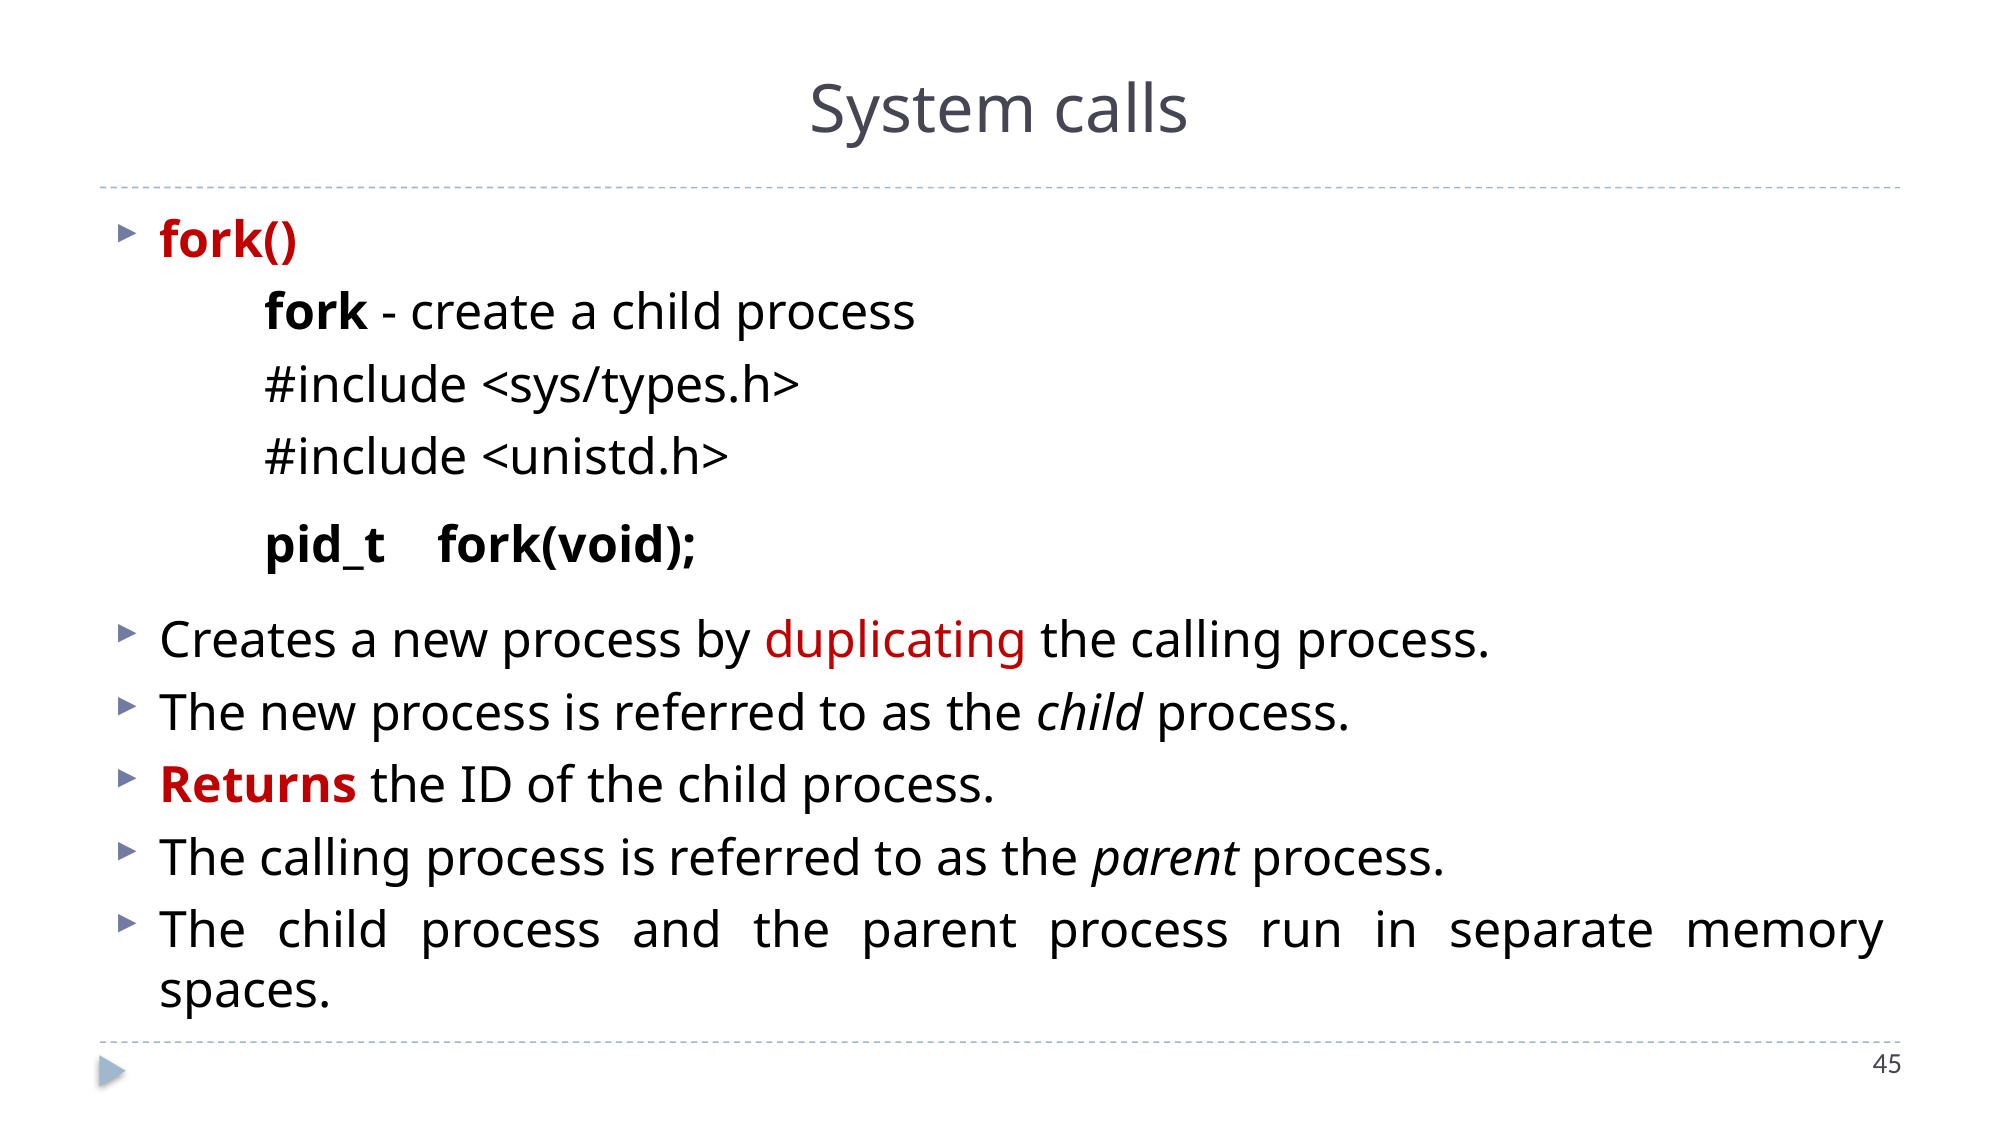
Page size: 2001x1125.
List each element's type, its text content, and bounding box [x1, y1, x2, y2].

list fork() fork - create a child process #include <sys/types.h> #include <unistd.h> pid_t fork(void); Creates a new process by duplicating the calling process. The new process is referred to as the child process. Returns the ID of the child process. The calling process is referred to as the parent process. The child process and the parent process run in separate memory spaces. [99, 199, 1901, 1011]
title System calls [99, 24, 1901, 188]
slide_number 45 [1483, 1037, 1917, 1098]
